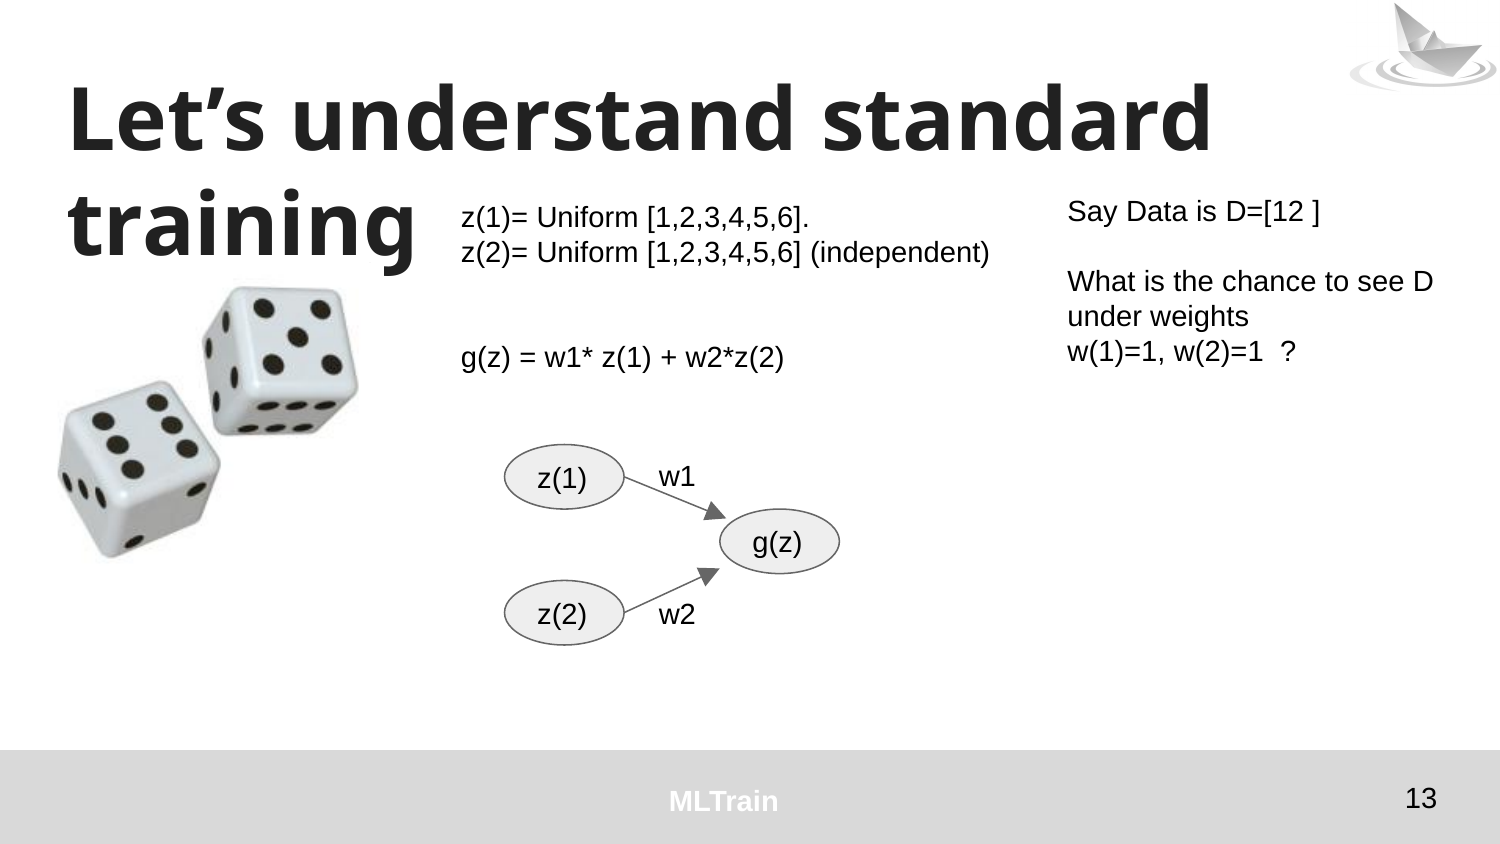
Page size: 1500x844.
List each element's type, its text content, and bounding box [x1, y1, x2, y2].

text_box g(z) [719, 509, 840, 574]
text_box w2 [643, 580, 746, 670]
text_box z(1)= Uniform [1,2,3,4,5,6]. z(2)= Uniform [1,2,3,4,5,6] (independent) g(z) = w1* z(1) + w2*z(2) [445, 183, 1052, 432]
text_box Say Data is D=[12 ] What is the chance to see D under weights w(1)=1, w(2)=1 ? [1052, 176, 1468, 613]
text_box z(2) [504, 580, 623, 646]
picture [33, 263, 384, 581]
text_box w1 [643, 442, 746, 532]
slide_number ‹#› [1389, 764, 1480, 830]
title Let’s understand standard training [51, 48, 1449, 180]
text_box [623, 568, 721, 613]
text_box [623, 476, 727, 519]
picture [1346, 0, 1500, 95]
text_box z(1) [504, 444, 624, 510]
